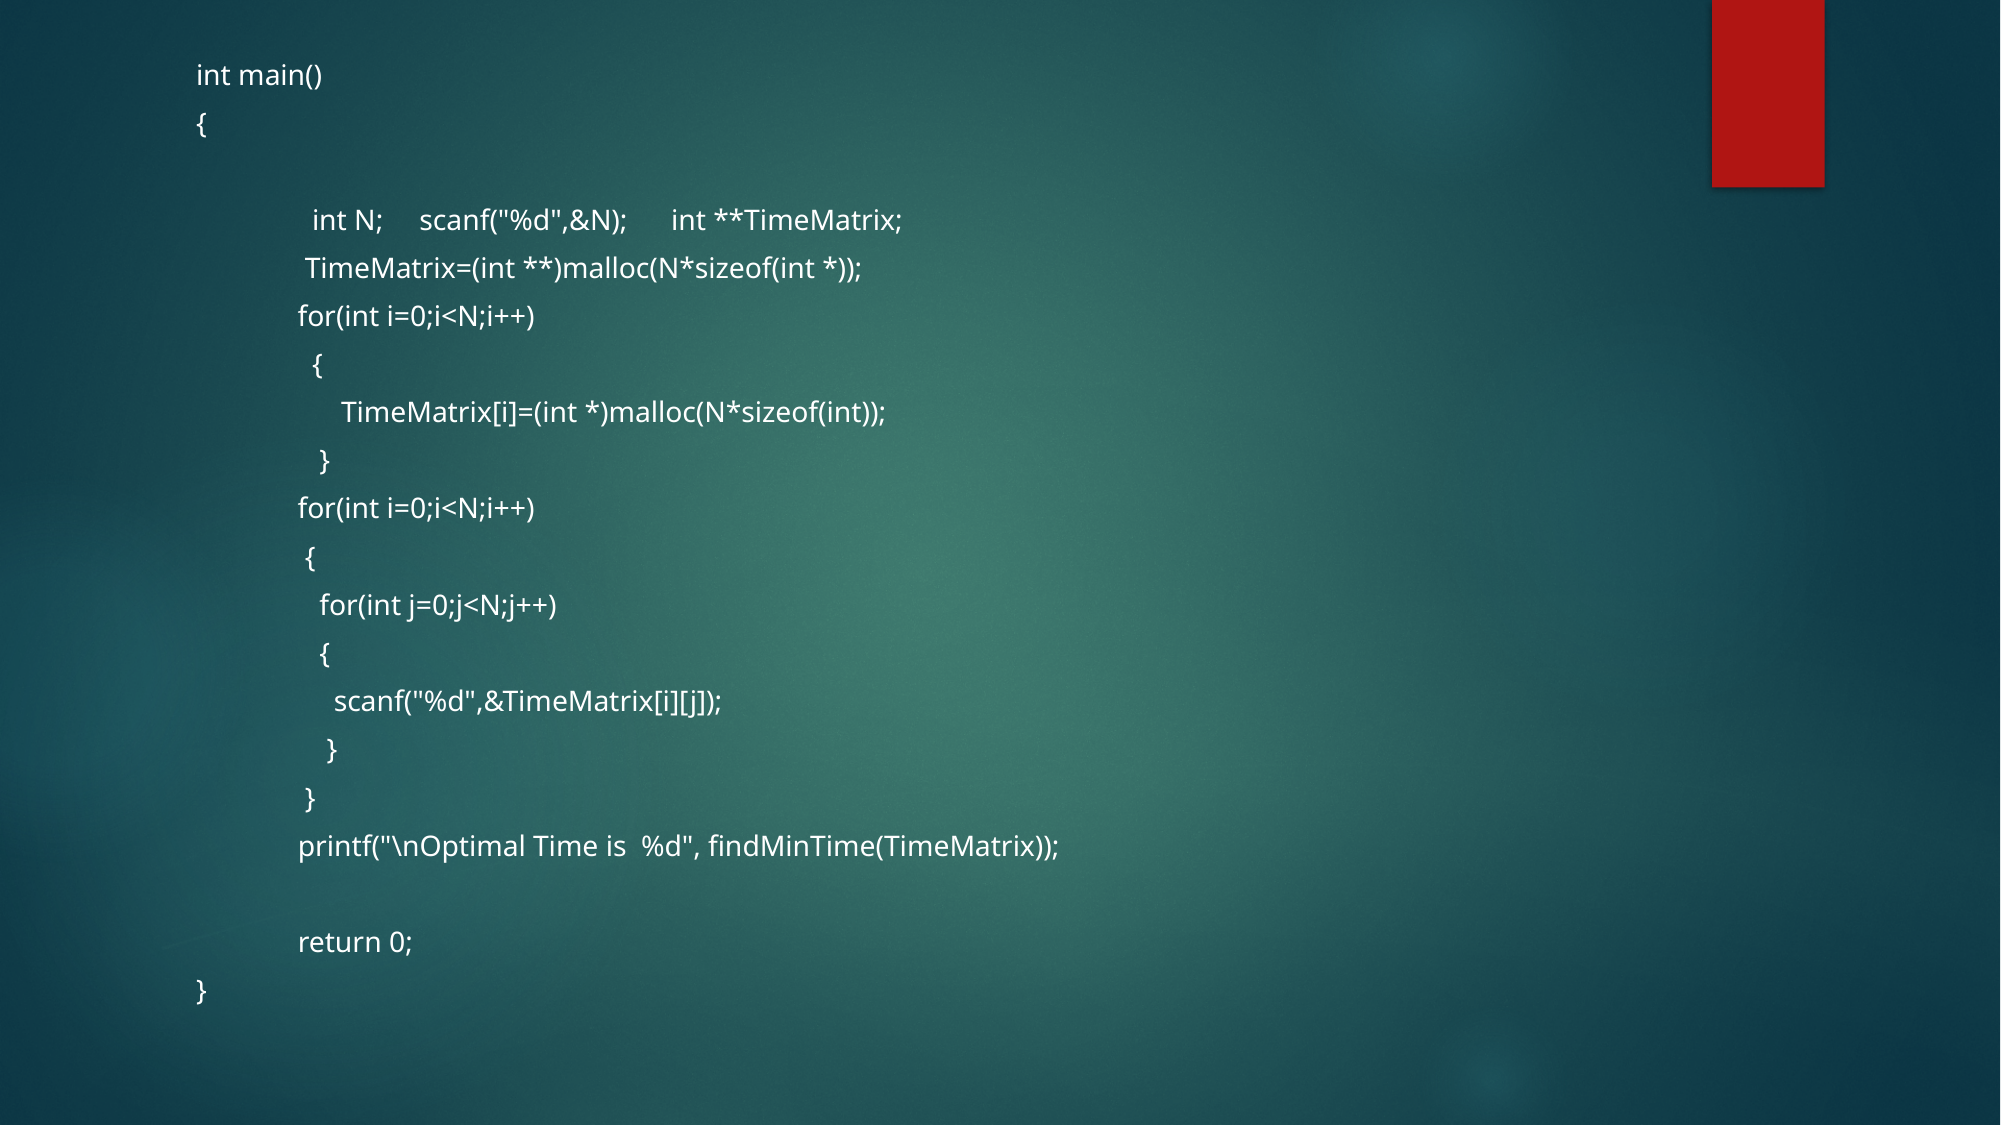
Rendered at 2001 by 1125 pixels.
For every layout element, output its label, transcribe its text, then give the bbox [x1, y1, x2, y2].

picture [0, 0, 2001, 1125]
list int main() { int N; scanf("%d",&N); int **TimeMatrix; TimeMatrix=(int **)malloc(N*sizeof(int *)); for(int i=0;i<N;i++) { TimeMatrix[i]=(int *)malloc(N*sizeof(int)); } for(int i=0;i<N;i++) { for(int j=0;j<N;j++) { scanf("%d",&TimeMatrix[i][j]); } } printf("\nOptimal Time is %d", findMinTime(TimeMatrix)); return 0; } [181, 49, 1649, 1025]
